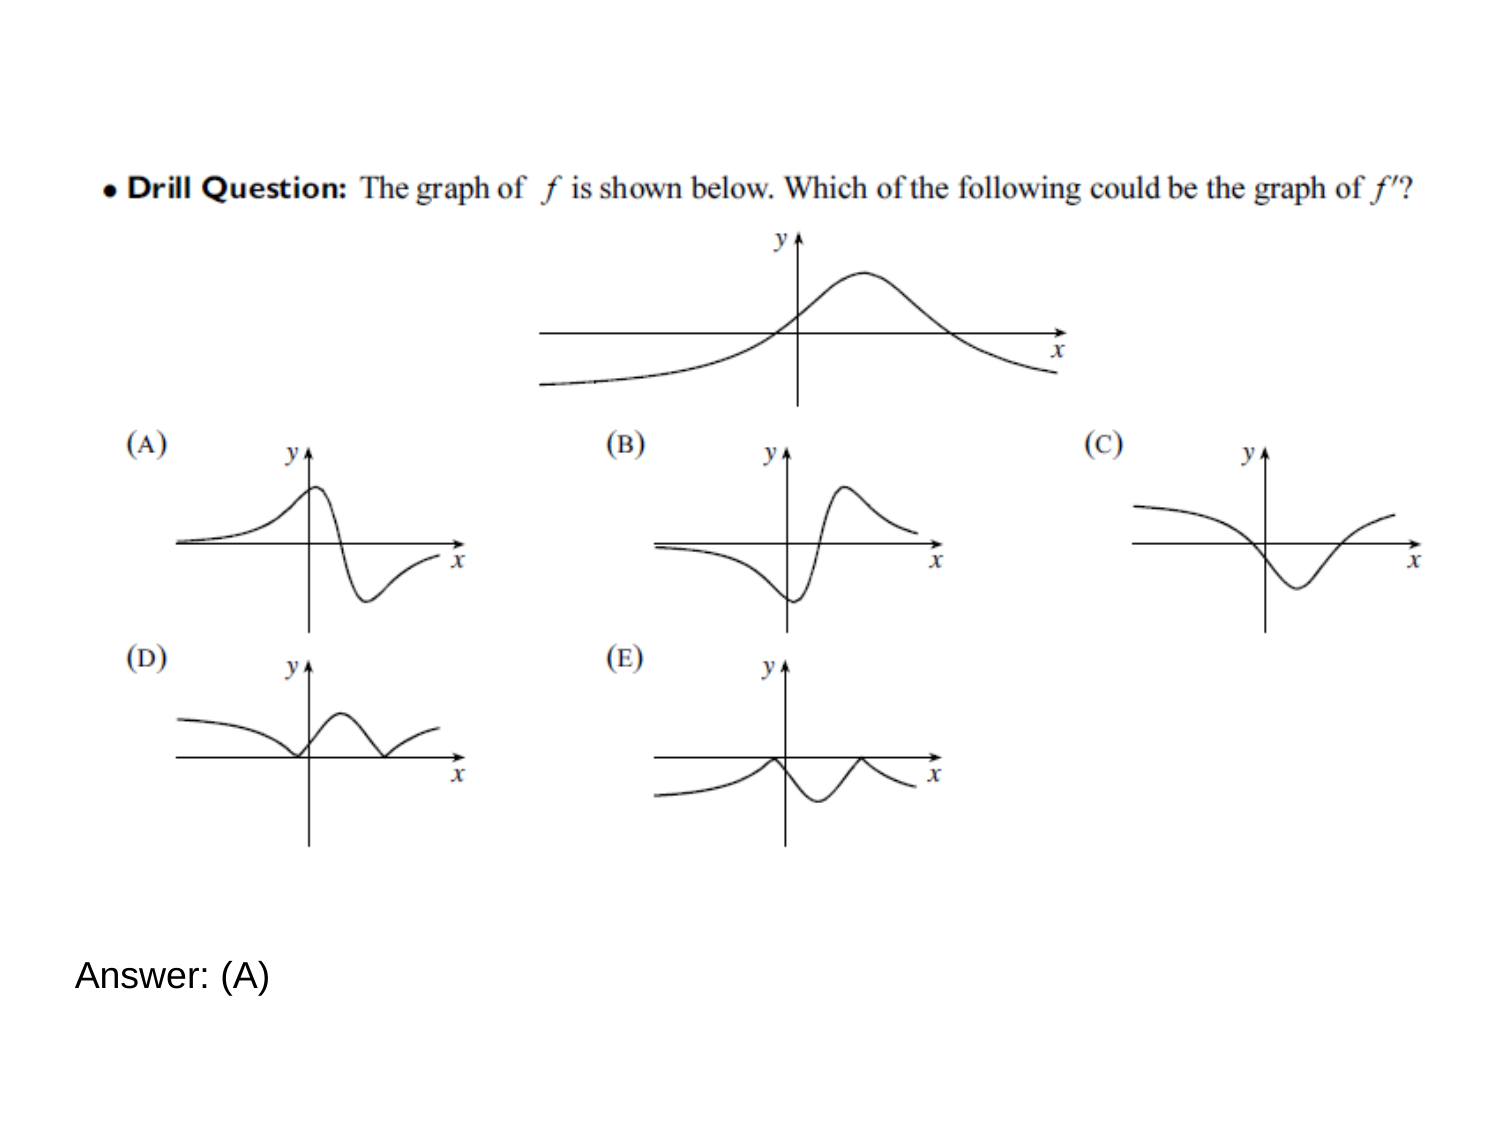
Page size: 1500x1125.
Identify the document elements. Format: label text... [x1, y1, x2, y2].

text_box Answer: (A) [60, 943, 286, 1004]
picture [58, 149, 1451, 849]
